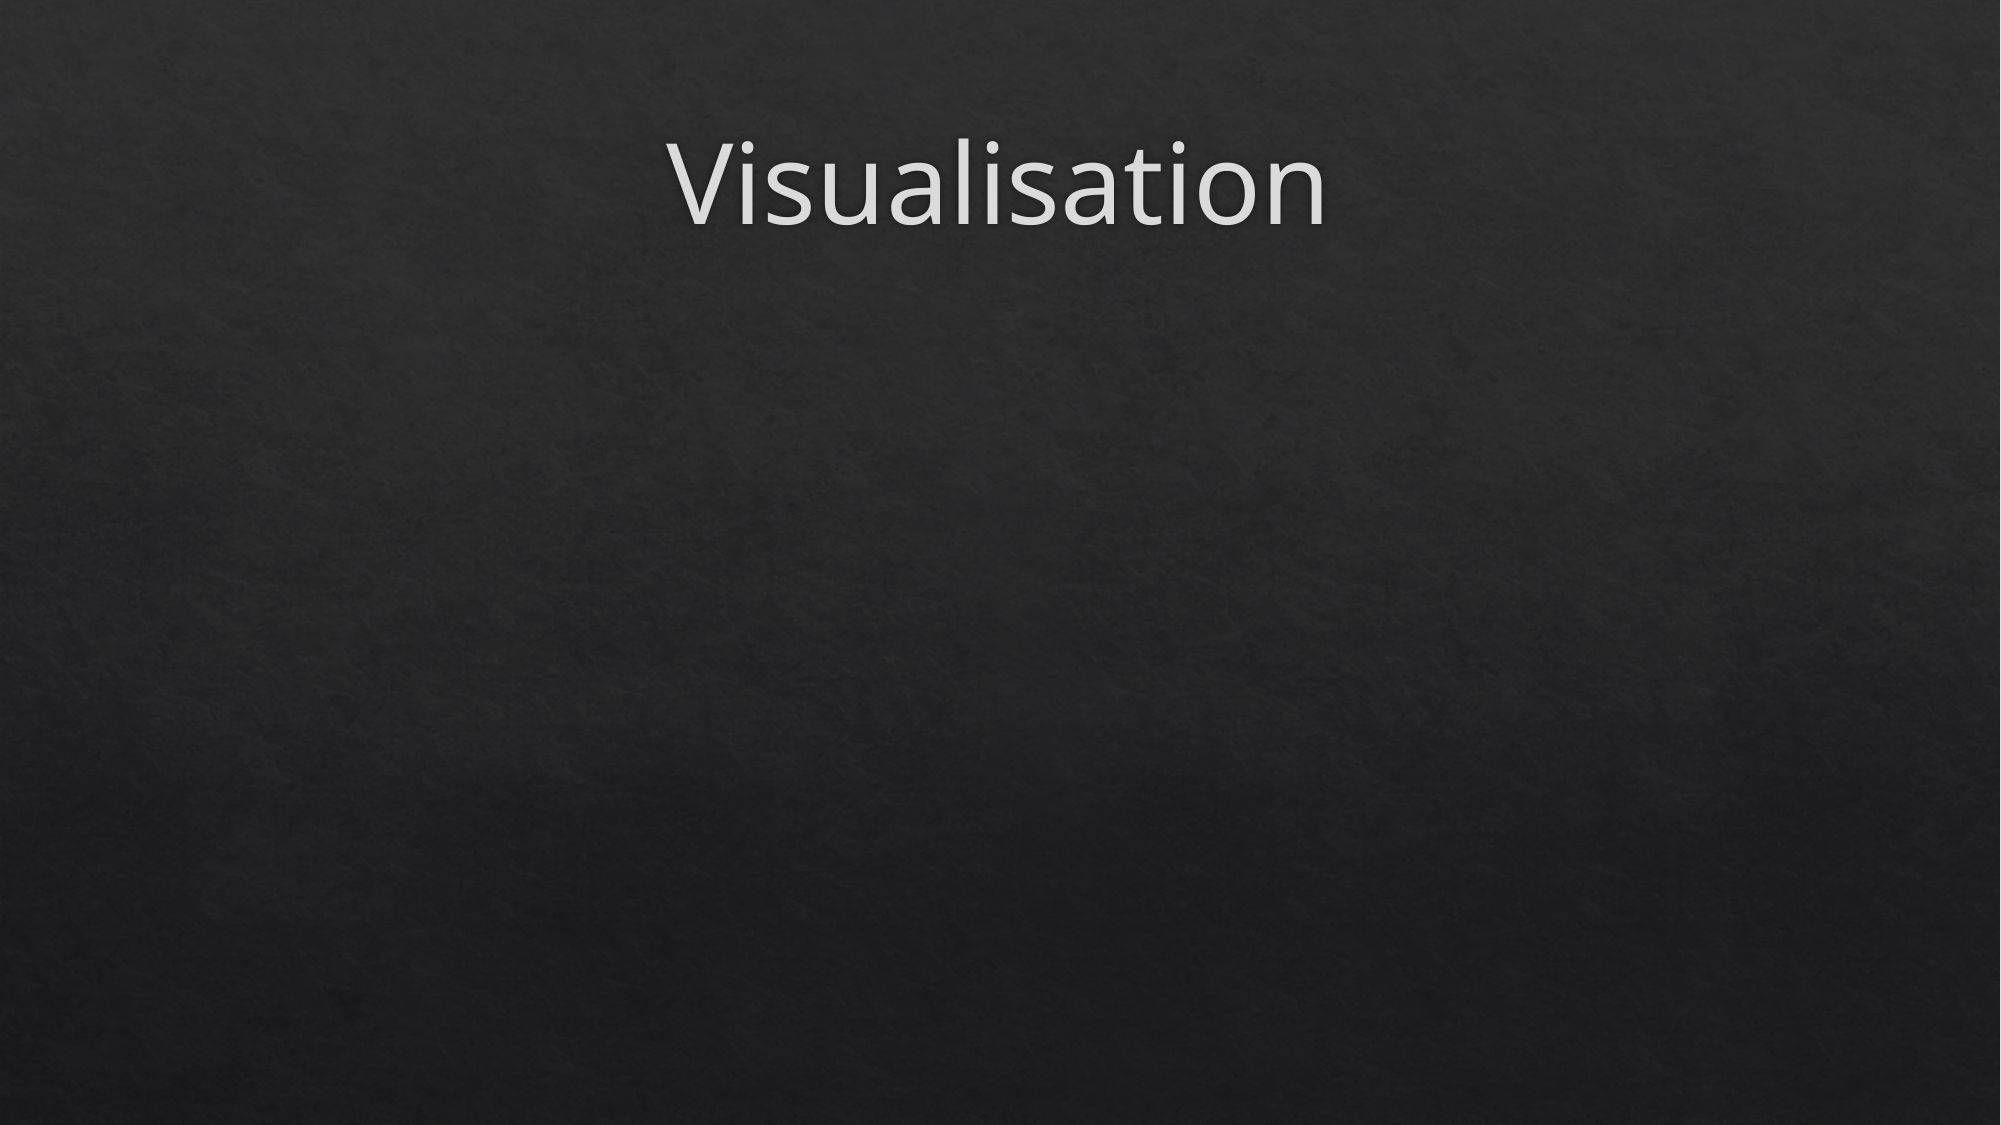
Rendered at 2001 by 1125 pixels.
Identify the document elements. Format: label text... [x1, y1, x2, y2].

title Visualisation [149, 99, 1849, 260]
